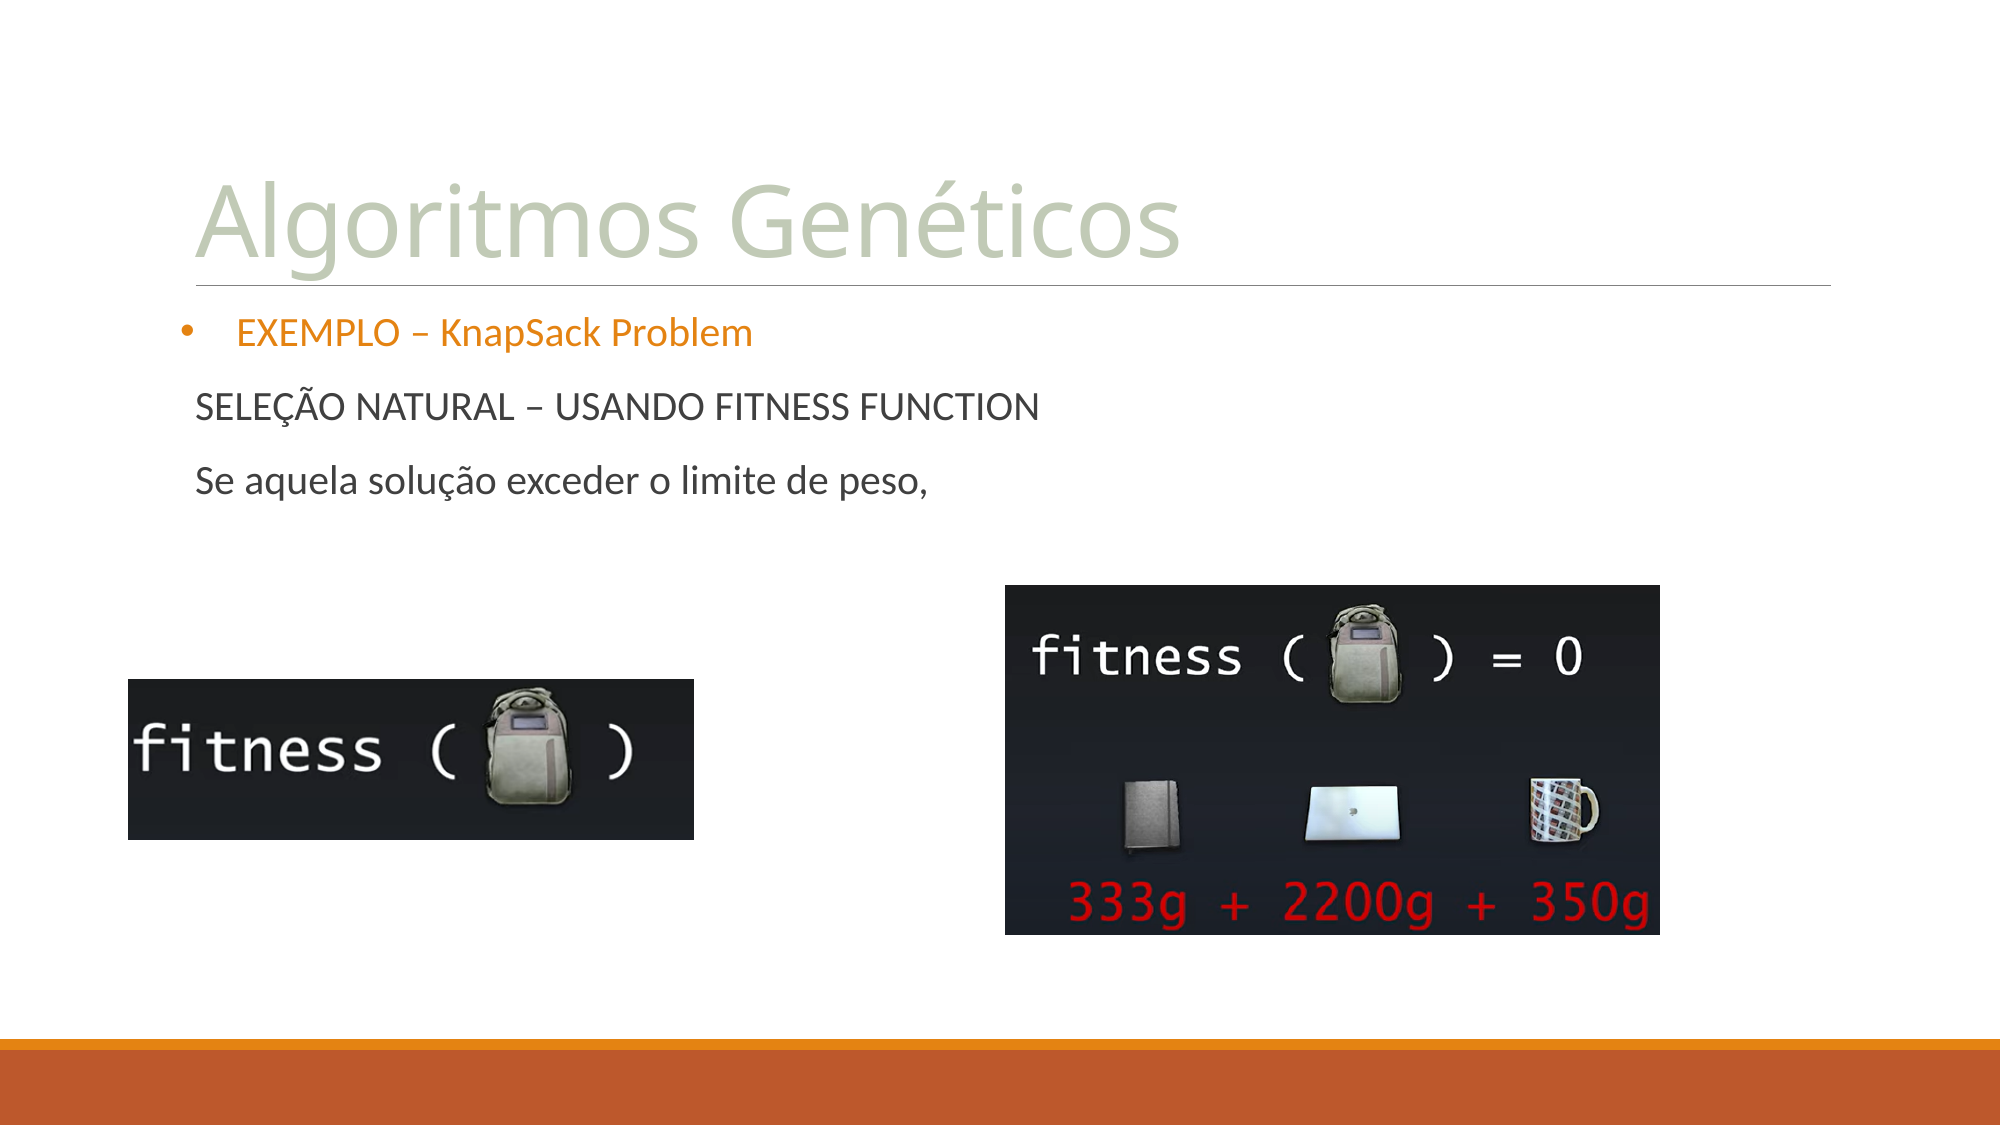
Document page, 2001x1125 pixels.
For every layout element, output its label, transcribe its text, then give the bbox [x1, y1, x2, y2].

picture [127, 679, 695, 841]
list EXEMPLO – KnapSack Problem SELEÇÃO NATURAL – USANDO FITNESS FUNCTION Se aquela solução exceder o limite de peso, [180, 302, 1830, 963]
picture [1004, 584, 1661, 935]
title Algoritmos Genéticos [180, 47, 1830, 285]
